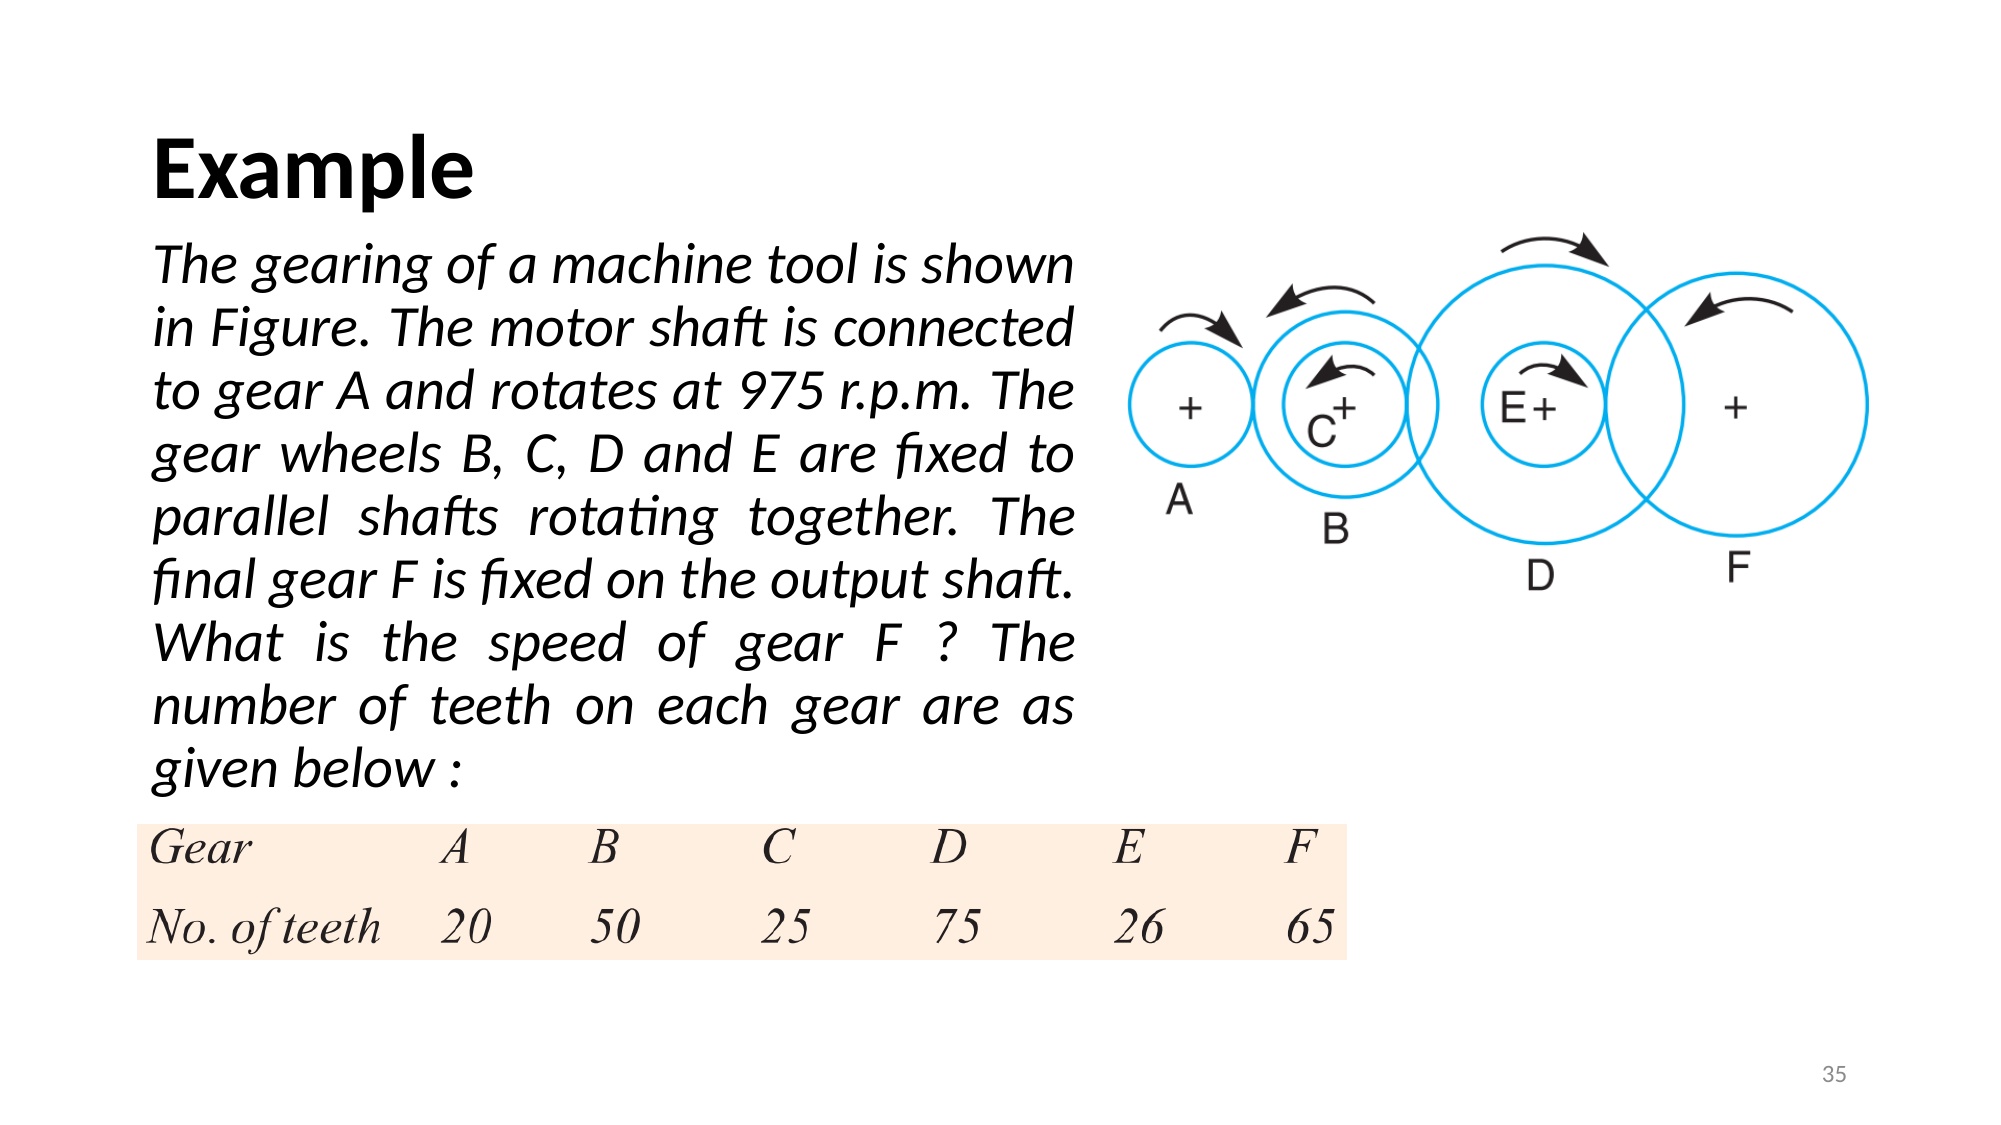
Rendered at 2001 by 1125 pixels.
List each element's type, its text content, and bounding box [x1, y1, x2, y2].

title Example [137, 59, 1863, 278]
list The gearing of a machine tool is shown in Figure. The motor shaft is connected to gear A and rotates at 975 r.p.m. The gear wheels B, C, D and E are fixed to parallel shafts rotating together. The final gear F is fixed on the output shaft. What is the speed of gear F ? The number of teeth on each gear are as given below : [137, 226, 1092, 824]
slide_number 35 [1412, 1042, 1863, 1103]
picture [137, 824, 1347, 960]
picture [1125, 226, 1894, 615]
